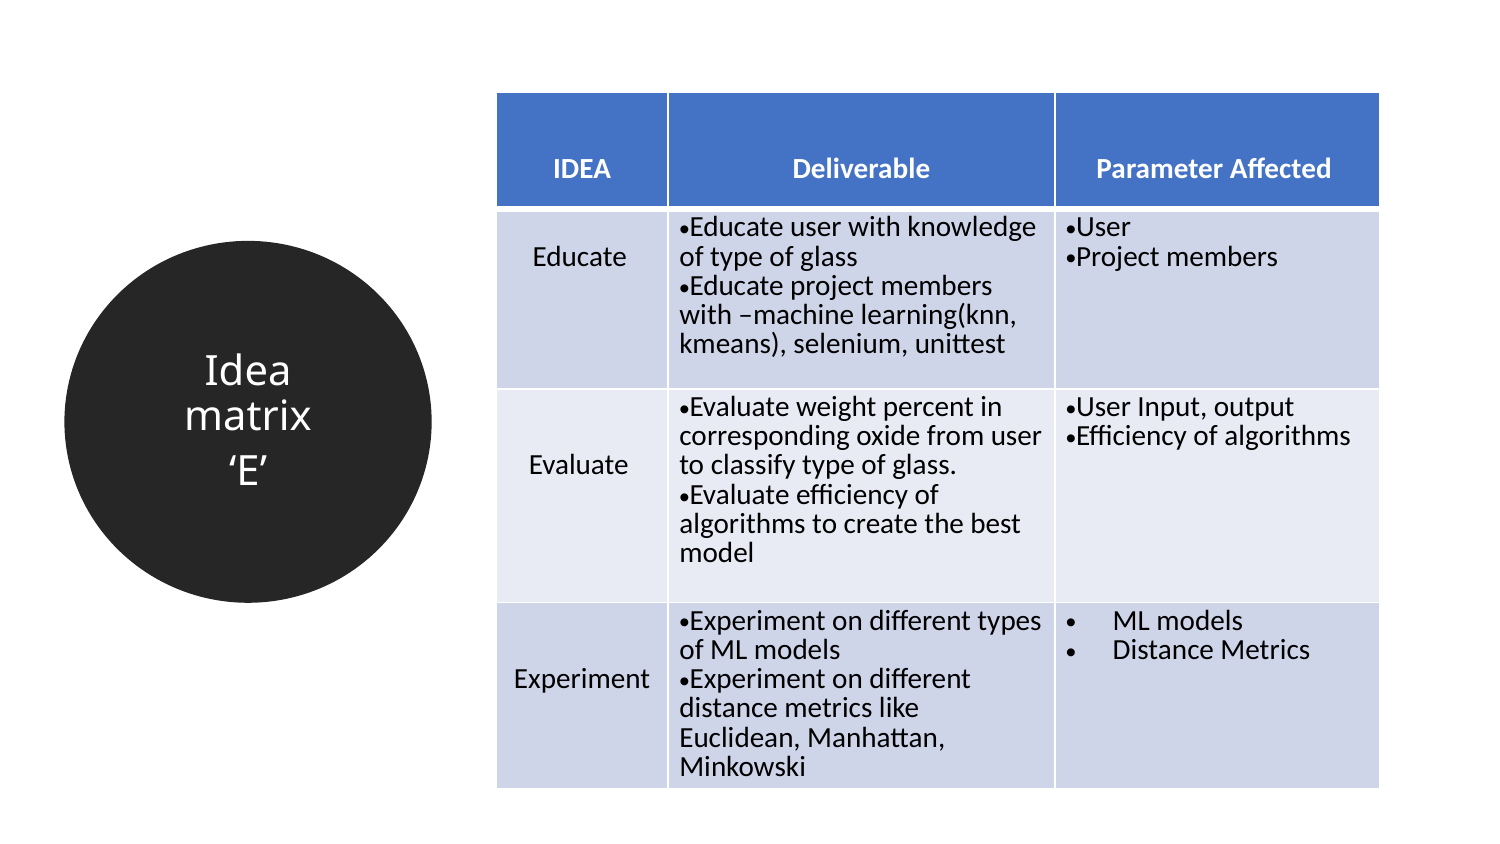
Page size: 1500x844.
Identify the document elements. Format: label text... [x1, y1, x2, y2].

table_header Parameter Affected [1056, 93, 1379, 206]
table_header IDEA [497, 93, 667, 206]
table_cell Evaluate weight percent in corresponding oxide from user to classify type of glass. Evaluate efficiency of algorithms to create the best model [669, 390, 1054, 602]
table_cell Evaluate [497, 390, 667, 602]
text_box Idea matrix ‘E’ [78, 255, 418, 589]
table_cell Experiment [497, 603, 667, 788]
table_cell Experiment on different types of ML models Experiment on different distance metrics like Euclidean, Manhattan, Minkowski [669, 603, 1054, 788]
table_cell User Input, output Efficiency of algorithms [1056, 390, 1379, 602]
table_cell Educate [497, 212, 667, 388]
table_cell User Project members [1056, 212, 1379, 388]
table_header Deliverable [669, 93, 1054, 206]
table_cell Educate user with knowledge of type of glass Educate project members with –machine learning(knn, kmeans), selenium, unittest [669, 212, 1054, 388]
table_cell ML models Distance Metrics [1056, 603, 1379, 788]
